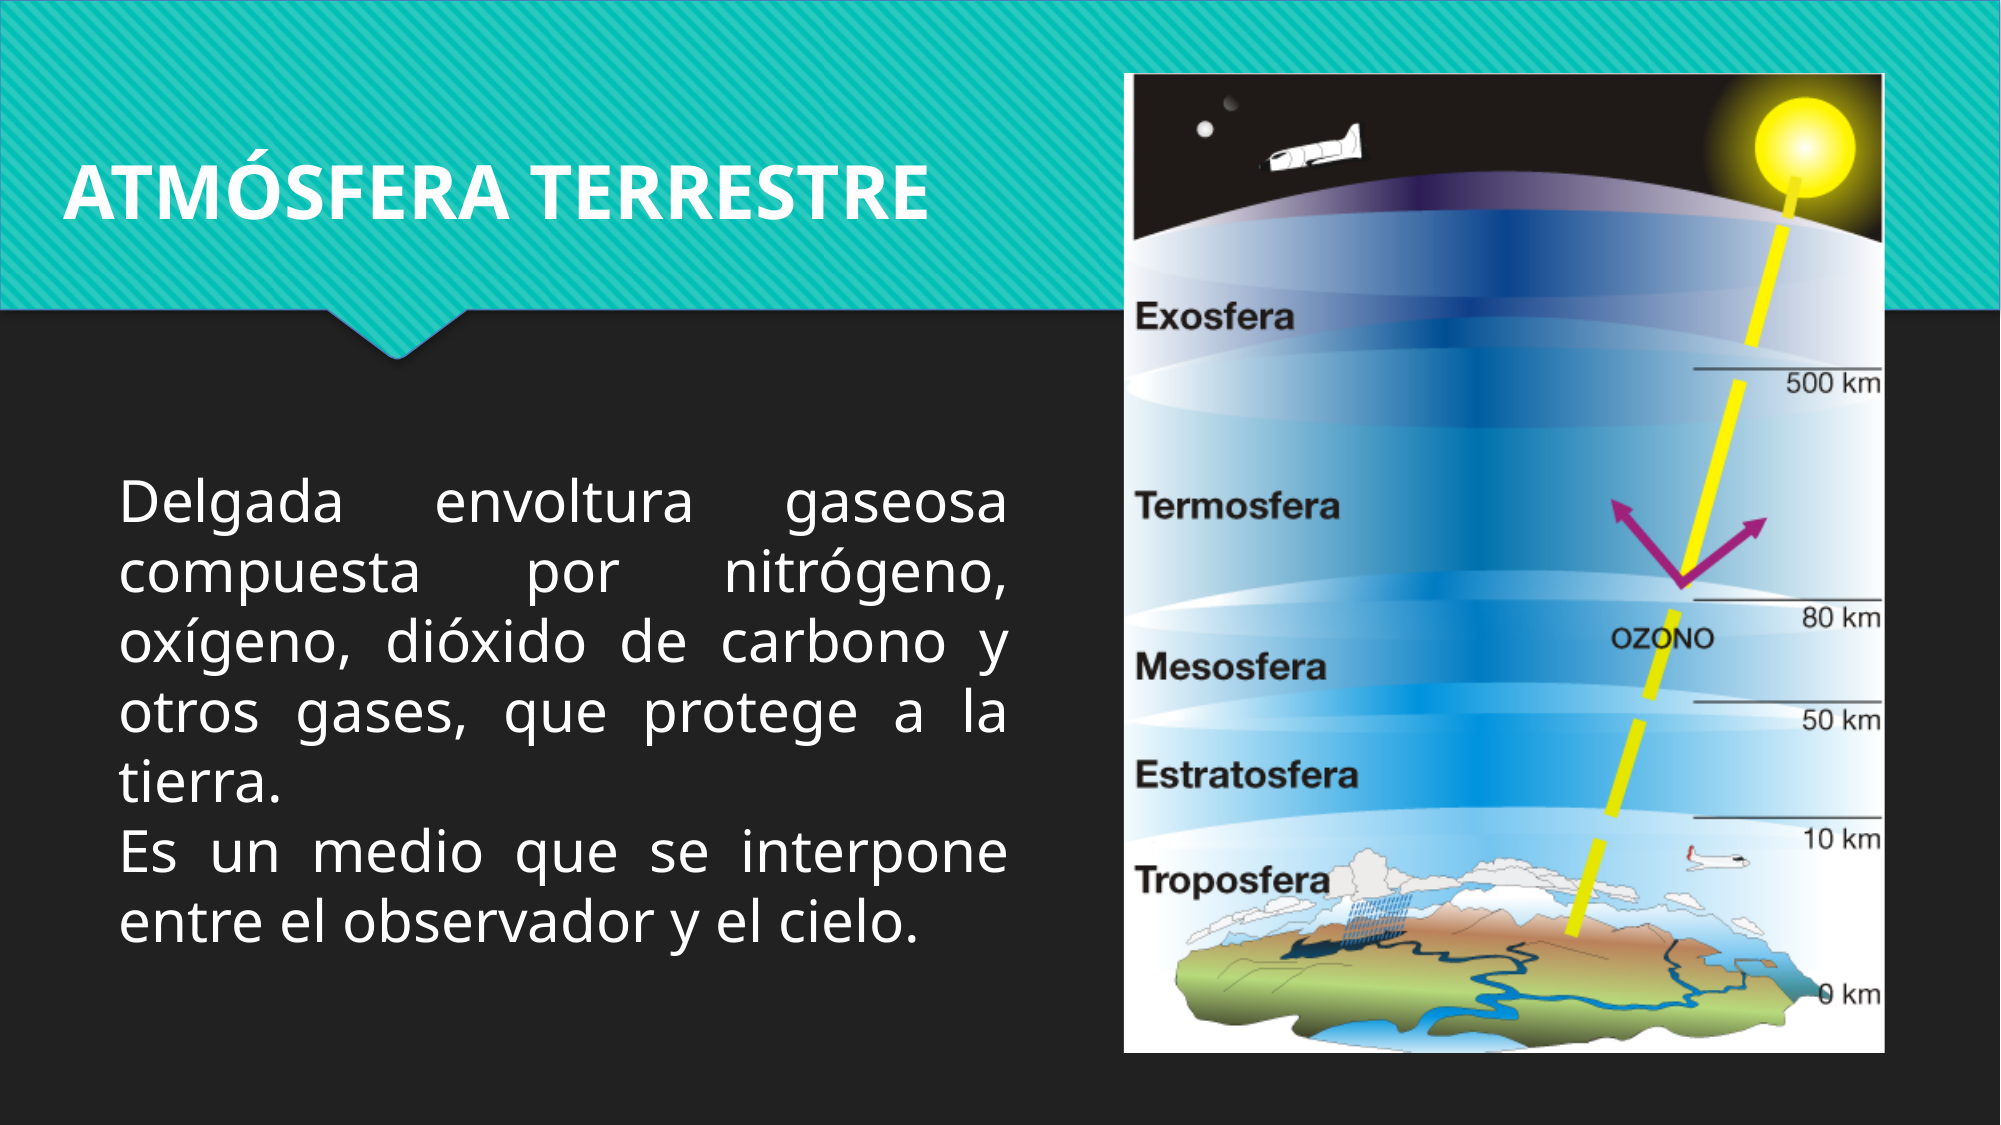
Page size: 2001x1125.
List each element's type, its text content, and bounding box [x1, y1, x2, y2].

picture [1, 1, 1999, 1053]
text_box Delgada envoltura gaseosa compuesta por nitrógeno, oxígeno, dióxido de carbono y otros gases, que protege a la tierra. Es un medio que se interpone entre el observador y el cielo. [103, 432, 1025, 1030]
text_box ATMÓSFERA TERRESTRE [49, 82, 1118, 242]
